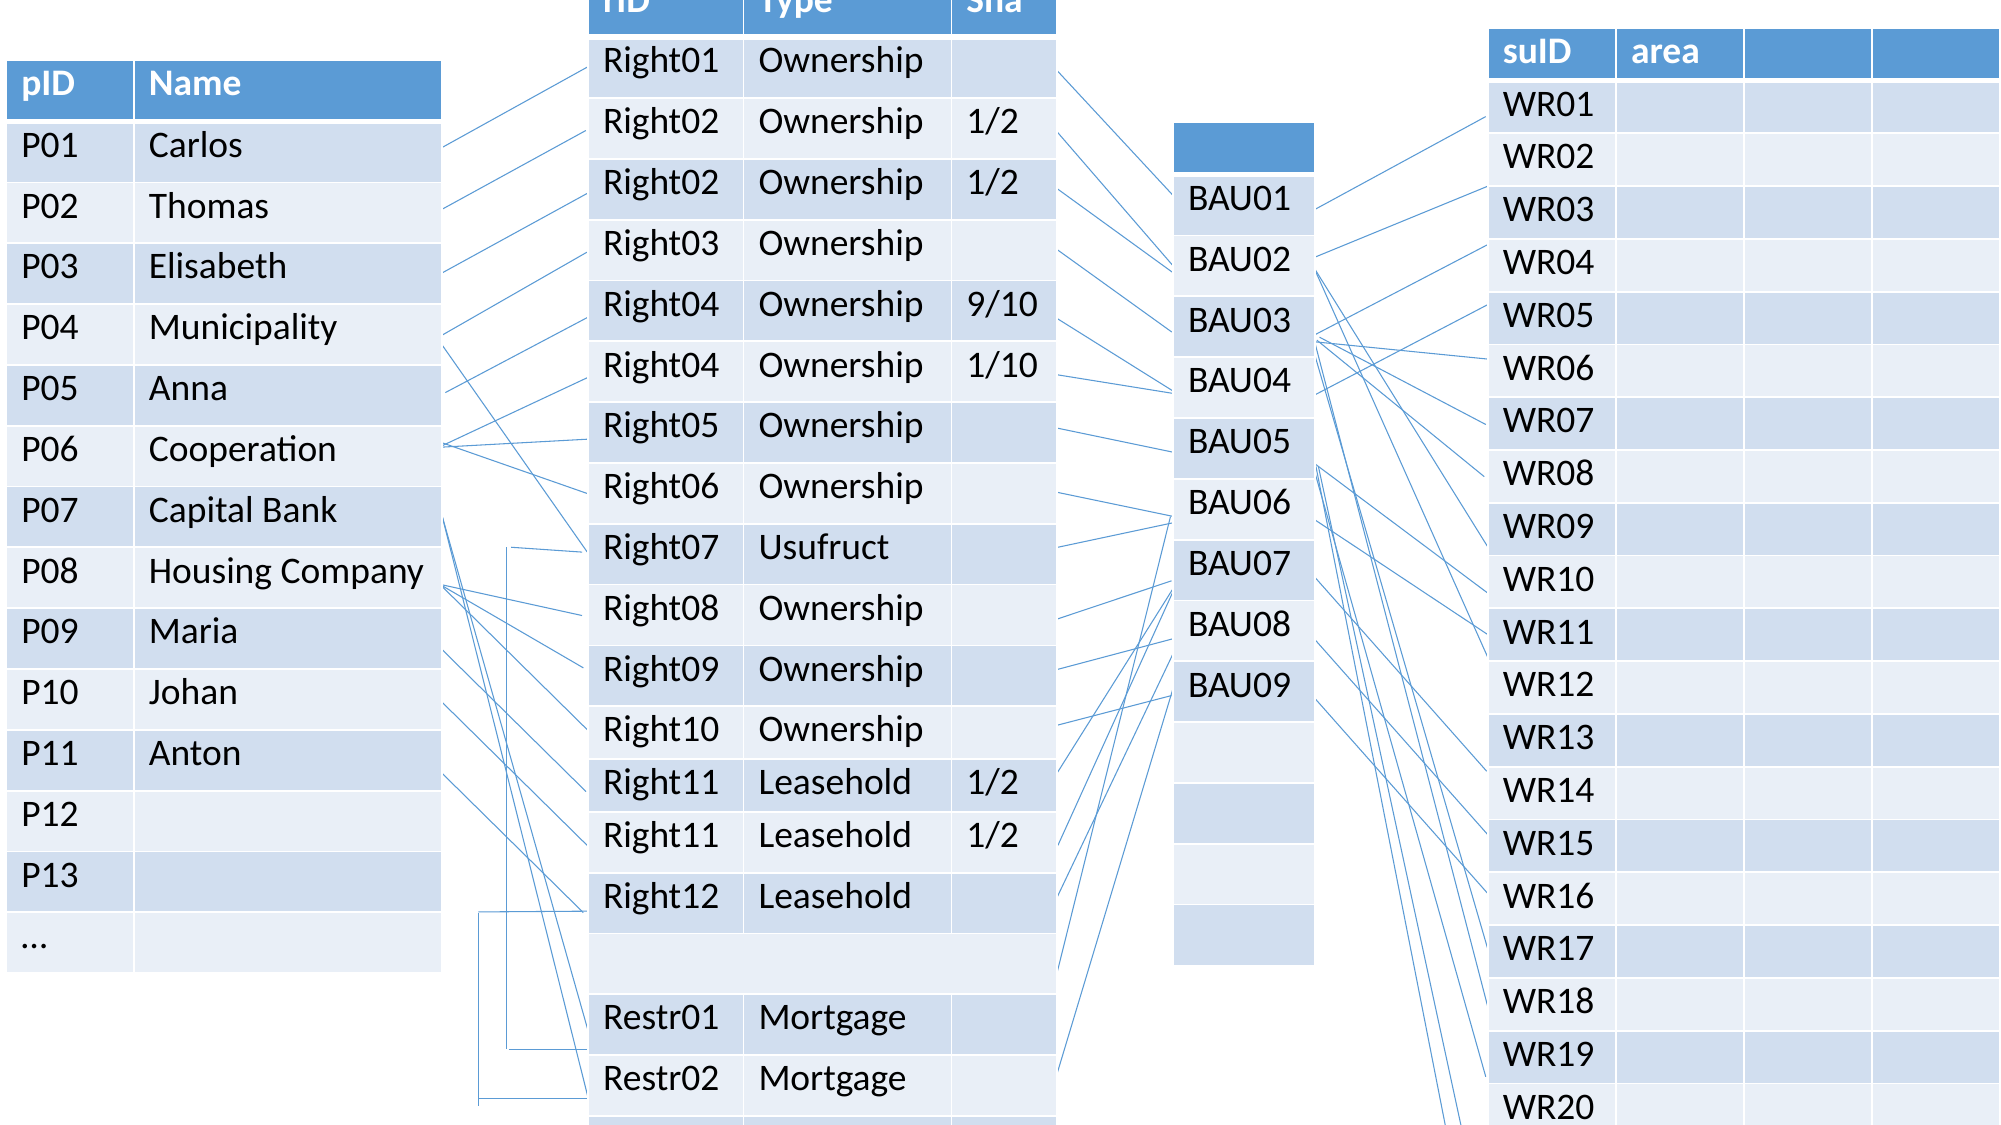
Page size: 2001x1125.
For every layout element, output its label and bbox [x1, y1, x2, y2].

table_cell [594, 934, 1037, 993]
table_cell [7, 913, 133, 972]
table_cell [7, 609, 133, 668]
table_cell [1489, 293, 1615, 344]
table_cell [589, 99, 743, 158]
table_cell [1745, 979, 1871, 1030]
text_box [1036, 490, 1186, 1119]
table_cell [594, 874, 743, 933]
table_cell [1492, 556, 1615, 607]
table_cell [1617, 398, 1743, 449]
table_cell [1617, 926, 1743, 977]
text_box [429, 67, 594, 1119]
table_cell [1745, 768, 1871, 819]
table_cell [744, 464, 951, 523]
table_cell [1745, 873, 1871, 924]
table_cell [594, 585, 743, 645]
table_cell [135, 852, 438, 911]
table_cell [1617, 504, 1743, 555]
table_cell [952, 874, 1037, 933]
table_cell [1492, 240, 1615, 291]
table_cell [1180, 177, 1314, 235]
table_cell [594, 995, 743, 1054]
table_cell [1873, 1032, 1999, 1083]
table_cell [744, 342, 951, 401]
table_cell [1617, 240, 1743, 291]
table_cell [744, 281, 951, 340]
table_cell [1494, 820, 1615, 871]
table_cell [1617, 820, 1743, 871]
table_cell [1490, 1032, 1615, 1083]
table_cell [1186, 905, 1312, 965]
table_cell [952, 1056, 1043, 1115]
table_cell [744, 874, 951, 933]
table_cell [135, 124, 441, 182]
table_cell [1617, 134, 1743, 185]
table_cell [7, 852, 133, 911]
table_cell [1617, 1032, 1743, 1083]
table_cell [589, 281, 743, 340]
table_cell [952, 464, 1056, 523]
table_cell [594, 646, 743, 705]
table_cell [1745, 83, 1871, 132]
table_cell [7, 244, 133, 303]
table_cell [590, 342, 743, 401]
table_cell [1489, 83, 1615, 132]
table_cell [1745, 609, 1871, 660]
table_cell [1617, 1084, 1743, 1125]
table_cell [1745, 1084, 1871, 1125]
table_cell [1873, 715, 1999, 766]
table_cell [135, 792, 438, 851]
table_cell [1873, 768, 1999, 819]
table_header [135, 61, 441, 119]
table_cell [1617, 83, 1743, 132]
table_cell [7, 124, 133, 182]
table_cell [135, 548, 441, 607]
table_header [1489, 29, 1615, 78]
table_cell [1174, 358, 1308, 417]
table_cell [135, 427, 437, 486]
table_cell [952, 995, 1043, 1054]
table_cell [1617, 873, 1743, 924]
table_cell [1492, 609, 1615, 660]
table_cell [135, 183, 441, 242]
table_cell [1873, 609, 1999, 660]
table_cell [7, 183, 133, 242]
table_cell [1873, 293, 1999, 344]
table_cell [744, 525, 951, 584]
table_cell [1745, 240, 1871, 291]
table_cell [135, 487, 437, 546]
table_cell [1186, 845, 1310, 904]
table_cell [1494, 662, 1615, 713]
table_cell [7, 792, 133, 851]
table_header [1617, 29, 1743, 78]
table_cell [1489, 134, 1615, 185]
table_cell [1873, 662, 1999, 713]
table_cell [744, 160, 951, 219]
table_cell [589, 221, 743, 280]
table_cell [744, 707, 951, 758]
table_cell [1617, 345, 1743, 396]
table_cell [744, 403, 951, 462]
table_cell [135, 670, 440, 729]
table_cell [7, 305, 133, 364]
table_cell [135, 913, 441, 972]
table_cell [1490, 1084, 1615, 1125]
table_cell [1492, 345, 1615, 396]
table_cell [1617, 715, 1743, 766]
table_cell [1174, 297, 1308, 356]
table_cell [594, 707, 743, 758]
table_cell [1174, 541, 1309, 600]
table_cell [1745, 556, 1871, 607]
table_cell [135, 244, 441, 303]
table_cell [1617, 187, 1743, 238]
table_cell [952, 813, 1037, 872]
table_cell [589, 403, 743, 462]
table_cell [1745, 293, 1871, 344]
table_cell [135, 366, 437, 425]
table_cell [1745, 504, 1871, 555]
table_cell [952, 760, 1037, 811]
table_cell [1492, 187, 1615, 238]
table_cell [7, 670, 133, 729]
table_cell [952, 707, 1037, 758]
table_cell [1177, 601, 1308, 660]
table_cell [135, 305, 438, 364]
table_cell [1873, 83, 1999, 132]
table_cell [744, 1117, 951, 1125]
table_cell [1873, 451, 1999, 502]
table_cell [952, 585, 1037, 645]
table_cell [744, 40, 951, 97]
table_cell [589, 160, 743, 219]
table_cell [7, 548, 133, 607]
table_cell [1745, 398, 1871, 449]
table_cell [1745, 715, 1871, 766]
table_cell [952, 403, 1056, 462]
table_cell [589, 1117, 743, 1125]
table_cell [1873, 187, 1999, 238]
table_cell [1186, 662, 1308, 721]
table_cell [744, 585, 951, 645]
table_cell [1617, 662, 1743, 713]
table_cell [1174, 236, 1310, 295]
table_cell [1873, 504, 1999, 555]
table_cell [1873, 556, 1999, 607]
table_cell [1745, 820, 1871, 871]
table_cell [1873, 979, 1999, 1030]
table_cell [1494, 715, 1615, 766]
table_cell [952, 160, 1051, 219]
table_cell [1873, 820, 1999, 871]
table_cell [1617, 556, 1743, 607]
table_cell [1492, 398, 1615, 449]
table_cell [1186, 723, 1310, 782]
table_cell [952, 99, 1050, 158]
table_cell [135, 609, 439, 668]
table_cell [7, 427, 133, 486]
table_cell [744, 99, 951, 158]
table_cell [952, 40, 1056, 97]
table_header [1873, 29, 1999, 78]
table_cell [952, 221, 1056, 280]
table_cell [7, 731, 133, 790]
table_cell [1492, 926, 1615, 977]
table_cell [1745, 134, 1871, 185]
table_cell [1492, 873, 1615, 924]
table_cell [7, 487, 133, 546]
table_cell [1873, 398, 1999, 449]
table_cell [952, 525, 1037, 584]
table_header [744, 0, 951, 34]
table_cell [1617, 451, 1743, 502]
text_box [1050, 62, 1182, 394]
table_cell [1873, 873, 1999, 924]
table_cell [1494, 768, 1615, 819]
table_cell [744, 760, 951, 811]
table_cell [1873, 134, 1999, 185]
table_cell [1745, 926, 1871, 977]
table_cell [589, 40, 743, 97]
table_cell [1174, 419, 1308, 478]
table_cell [594, 1056, 743, 1115]
table_cell [744, 221, 951, 280]
table_cell [1745, 451, 1871, 502]
table_cell [1745, 345, 1871, 396]
table_cell [1745, 187, 1871, 238]
table_cell [594, 525, 743, 584]
table_cell [1745, 1032, 1871, 1083]
table_cell [1873, 926, 1999, 977]
table_cell [1490, 979, 1615, 1030]
table_cell [952, 1117, 1056, 1125]
table_cell [1873, 345, 1999, 396]
table_cell [952, 281, 1056, 340]
table_header [1182, 123, 1314, 172]
text_box [1045, 425, 1178, 453]
table_header [1745, 29, 1871, 78]
table_cell [744, 813, 951, 872]
table_cell [1617, 609, 1743, 660]
table_header [589, 0, 743, 34]
table_cell [594, 760, 743, 811]
table_header [952, 0, 1056, 34]
table_cell [1873, 1084, 1999, 1125]
table_cell [1745, 662, 1871, 713]
table_cell [135, 731, 440, 790]
table_cell [744, 646, 951, 705]
table_cell [1873, 240, 1999, 291]
table_cell [594, 813, 743, 872]
table_header [7, 61, 133, 119]
table_cell [1617, 768, 1743, 819]
text_box [1304, 116, 1494, 1125]
table_cell [952, 646, 1037, 705]
table_cell [744, 1056, 951, 1115]
table_cell [7, 366, 133, 425]
table_cell [1617, 979, 1743, 1030]
table_cell [1186, 784, 1310, 843]
table_cell [1492, 451, 1615, 502]
table_cell [1492, 504, 1615, 555]
table_cell [1617, 293, 1743, 344]
table_cell [1174, 480, 1308, 539]
table_cell [952, 342, 1056, 401]
table_cell [589, 464, 743, 523]
table_cell [744, 995, 951, 1054]
